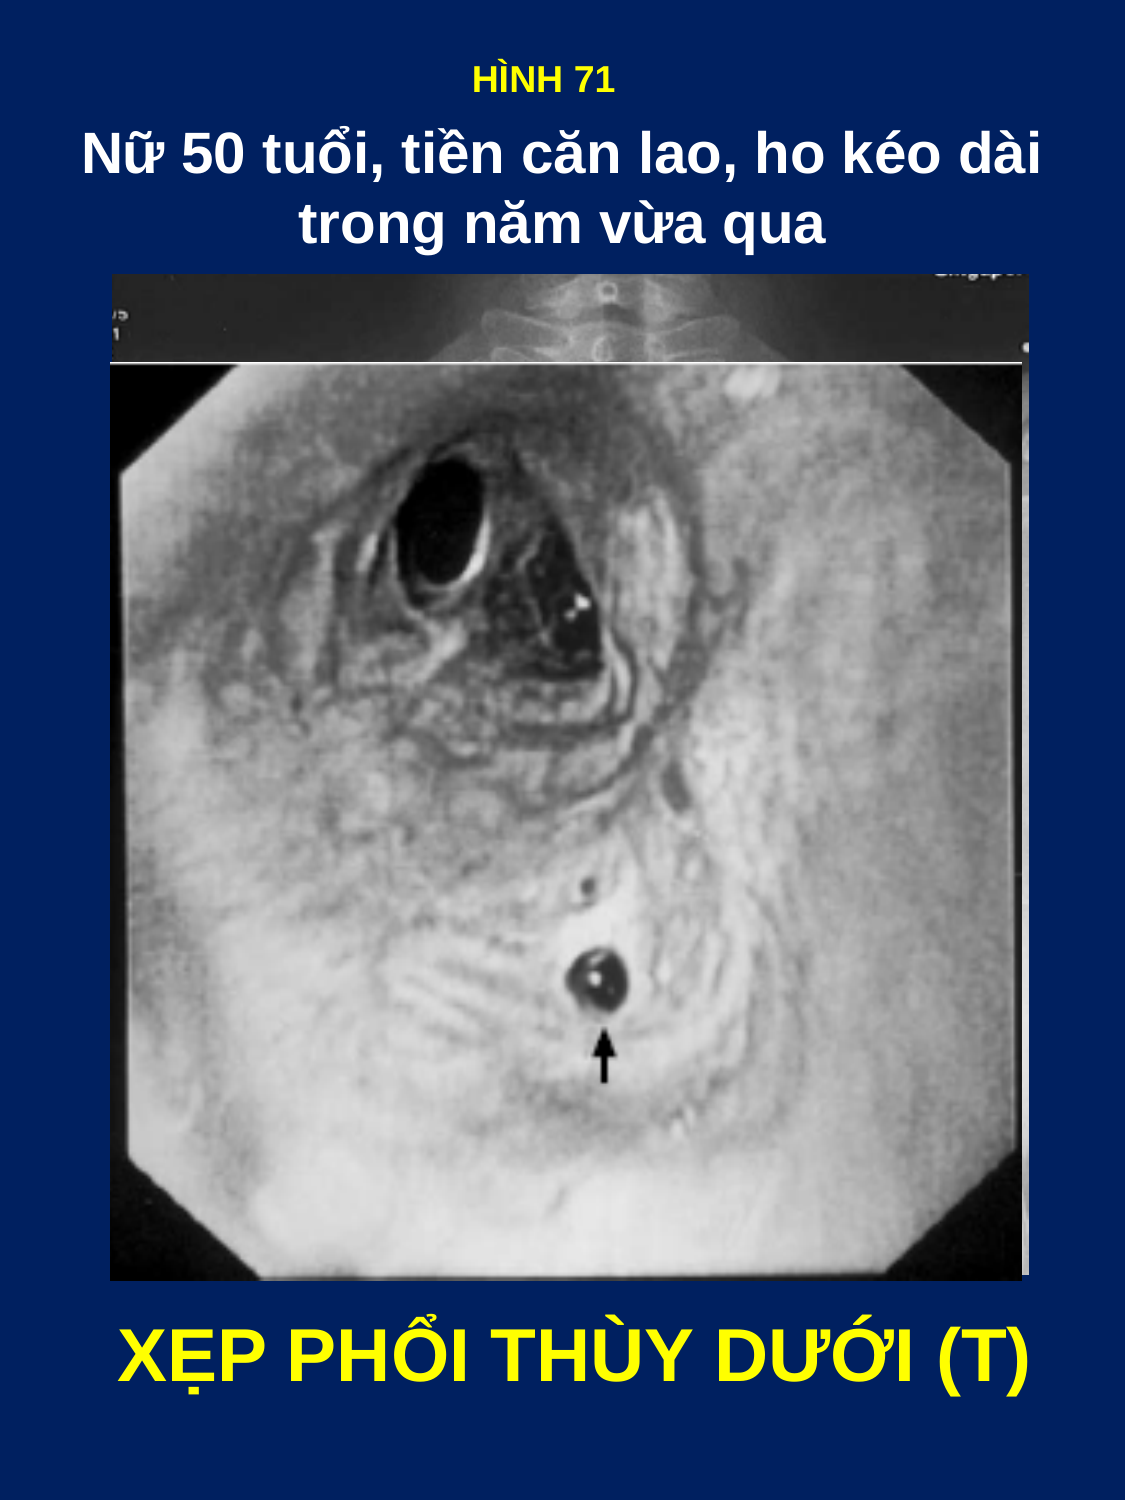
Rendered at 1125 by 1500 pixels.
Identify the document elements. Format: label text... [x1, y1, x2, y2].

slide_number HÌNH 70 [412, 37, 675, 118]
list XẸP PHỔI THÙY DƯỚI (T) [50, 1298, 1100, 1475]
picture [109, 274, 1029, 1281]
title Nữ 50 tuổi, tiền căn lao, ho kéo dài trong năm vừa qua [50, 138, 1075, 263]
